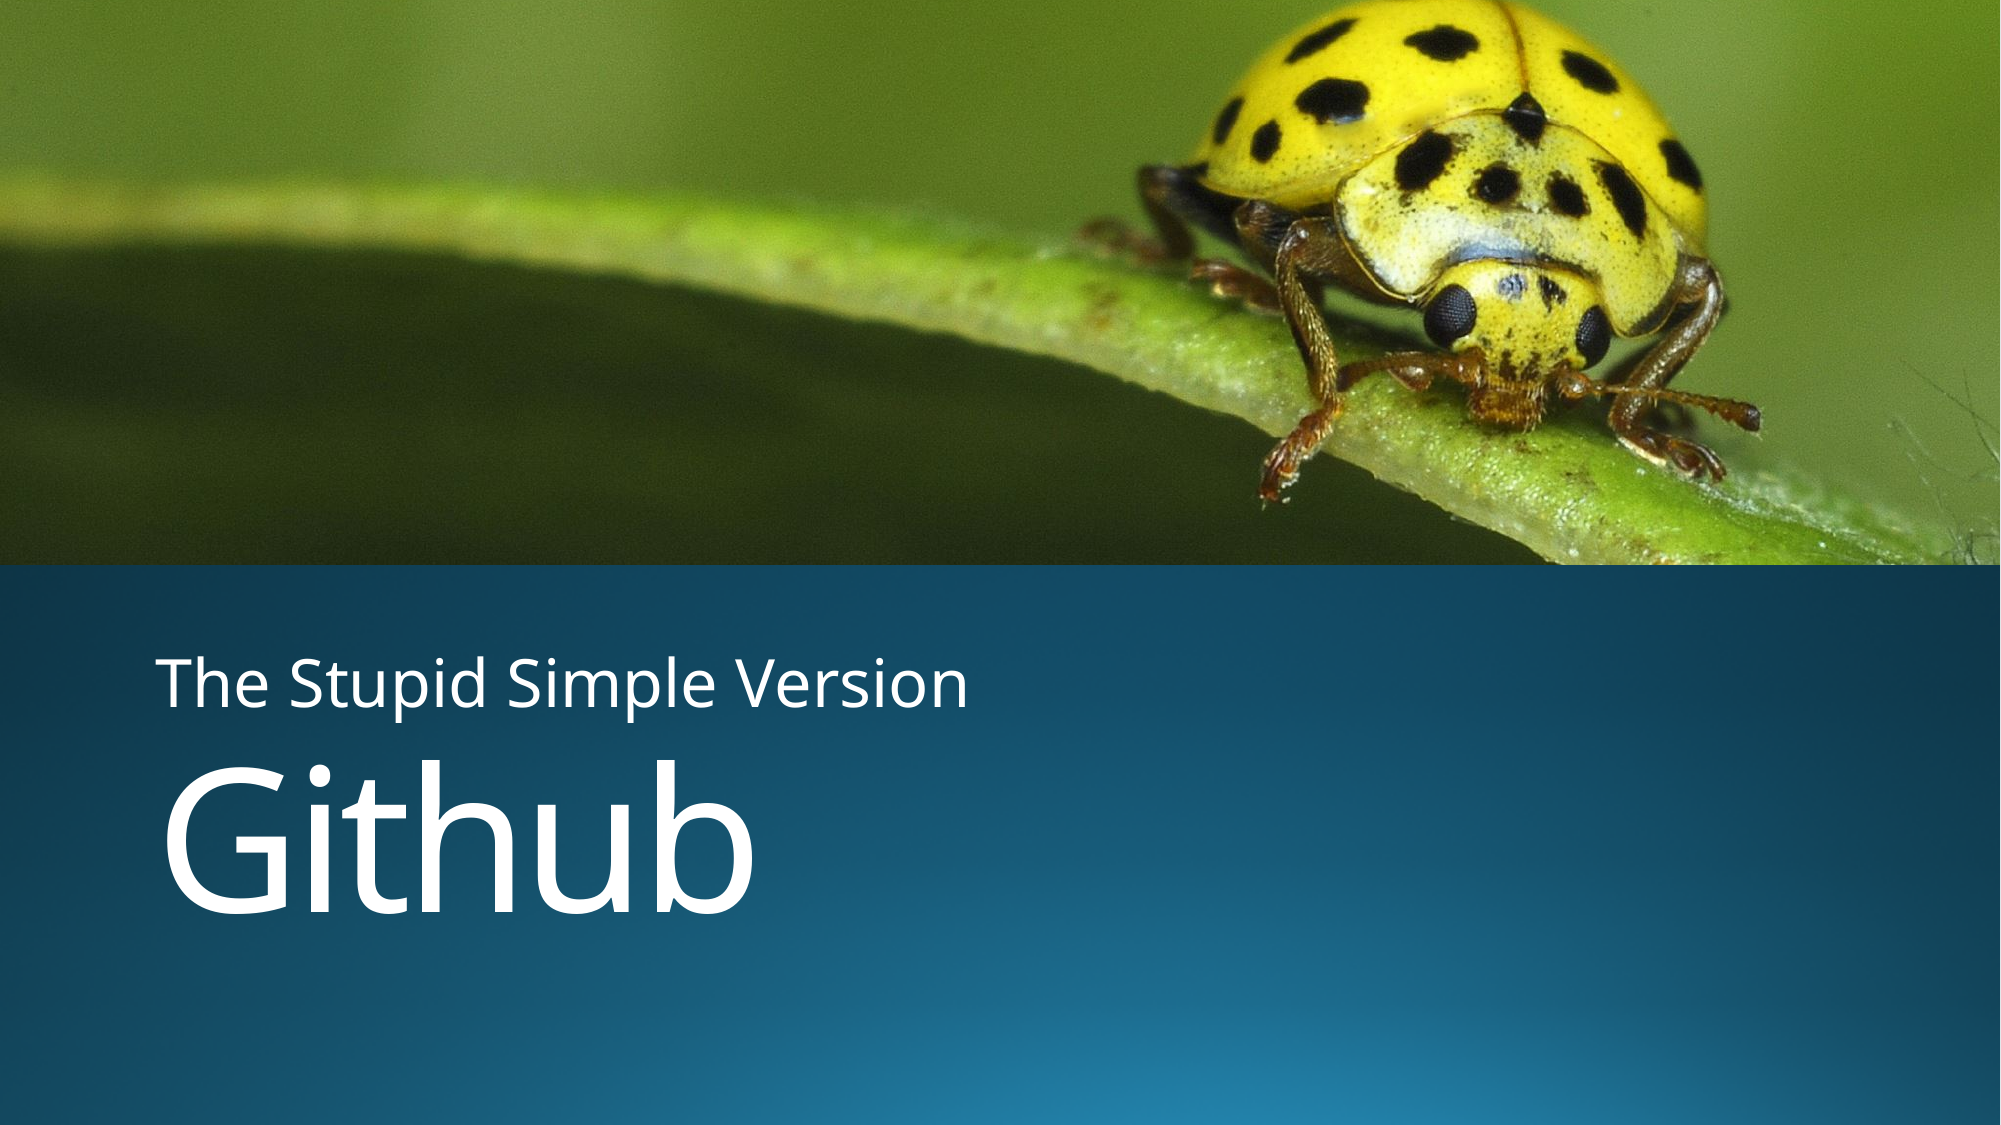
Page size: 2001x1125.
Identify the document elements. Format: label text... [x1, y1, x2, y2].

title Github [140, 732, 1641, 1002]
subtitle The Stupid Simple Version [140, 605, 1641, 730]
picture [0, 0, 2001, 1125]
